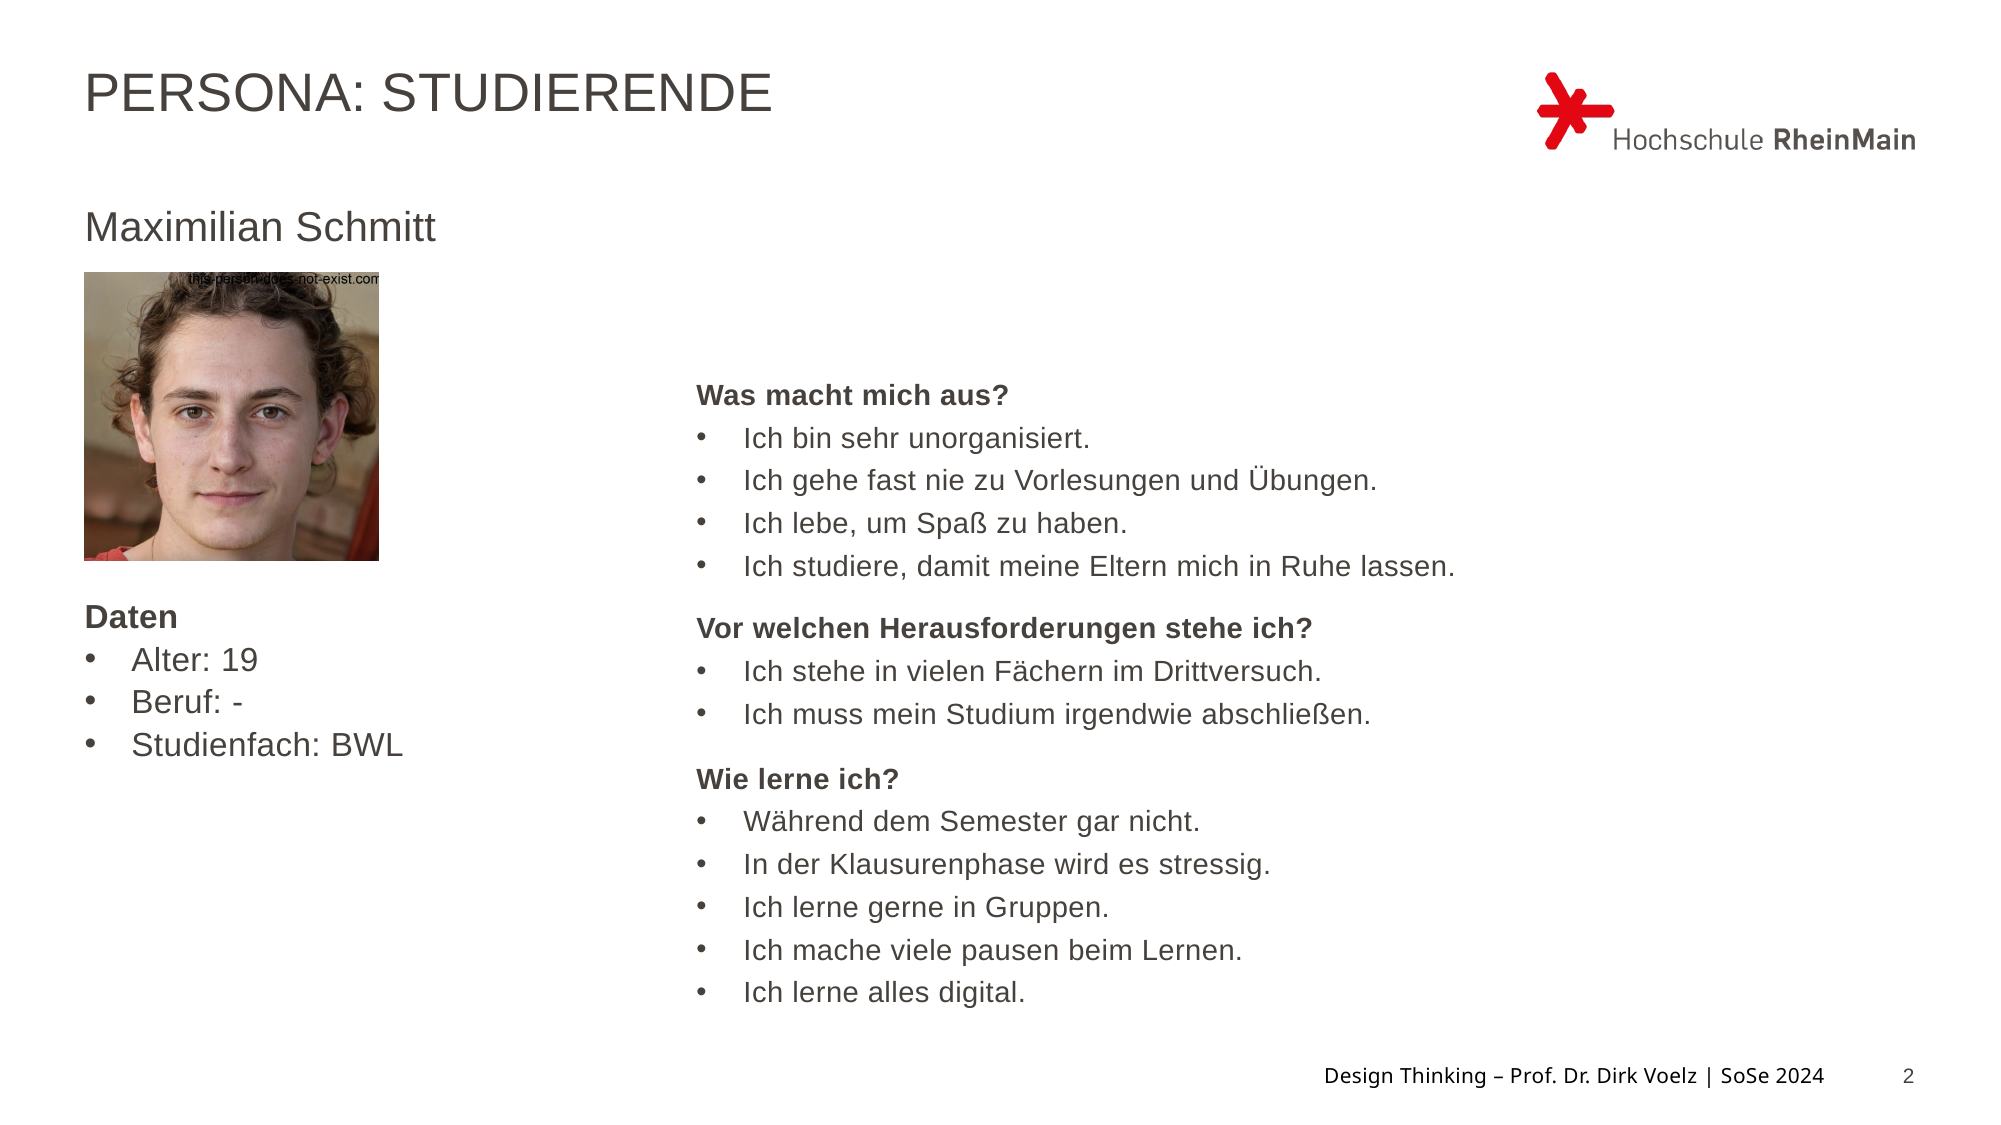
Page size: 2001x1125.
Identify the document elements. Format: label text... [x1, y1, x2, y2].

title Persona: Studierende [84, 66, 1443, 124]
picture [84, 272, 379, 561]
footer Design Thinking – Prof. Dr. Dirk Voelz | SoSe 2024 [701, 1059, 1845, 1090]
text_box Wie lerne ich? Während dem Semester gar nicht. In der Klausurenphase wird es stressig. Ich lerne gerne in Gruppen. Ich mache viele pausen beim Lernen. Ich lerne alles digital. [696, 752, 1960, 893]
picture [1537, 72, 1915, 150]
text_box Vor welchen Herausforderungen stehe ich? Ich stehe in vielen Fächern im Drittversuch. Ich muss mein Studium irgendwie abschließen. [696, 602, 1960, 743]
slide_number 2 [1845, 1059, 1915, 1090]
list Daten Alter: 19 Beruf: - Studienfach: BWL [84, 592, 608, 962]
list Maximilian Schmitt [84, 198, 443, 277]
text_box Was macht mich aus? Ich bin sehr unorganisiert. Ich gehe fast nie zu Vorlesungen und Übungen. Ich lebe, um Spaß zu haben. Ich studiere, damit meine Eltern mich in Ruhe lassen. [696, 368, 1960, 593]
